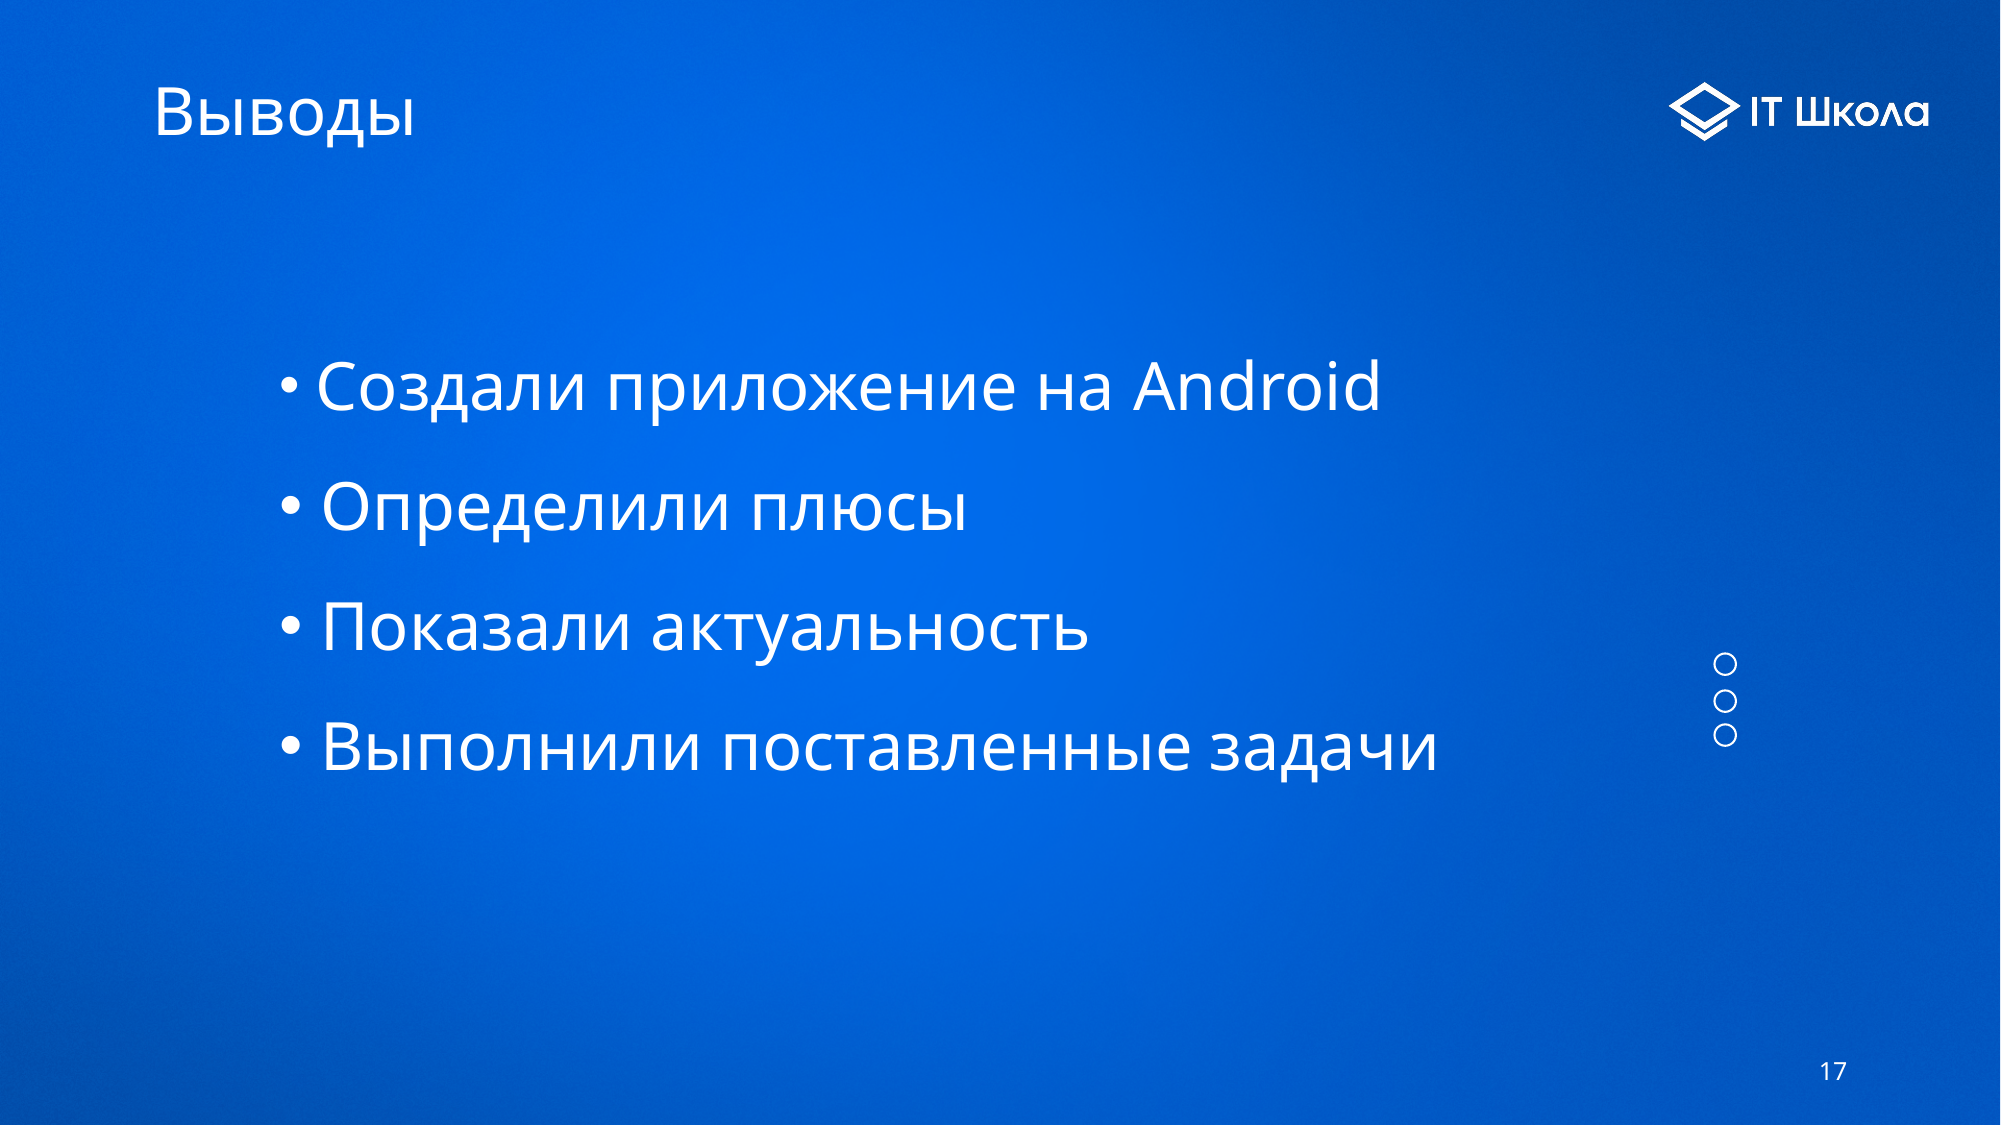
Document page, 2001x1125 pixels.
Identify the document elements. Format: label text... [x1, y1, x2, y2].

text_box Создали приложение на Android Определили плюсы Показали актуальность Выполнили поставленные задачи [264, 296, 1801, 792]
slide_number 17 [1412, 1042, 1863, 1103]
picture [0, 0, 2001, 1125]
title Выводы [137, 59, 1657, 174]
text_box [1714, 653, 1736, 746]
